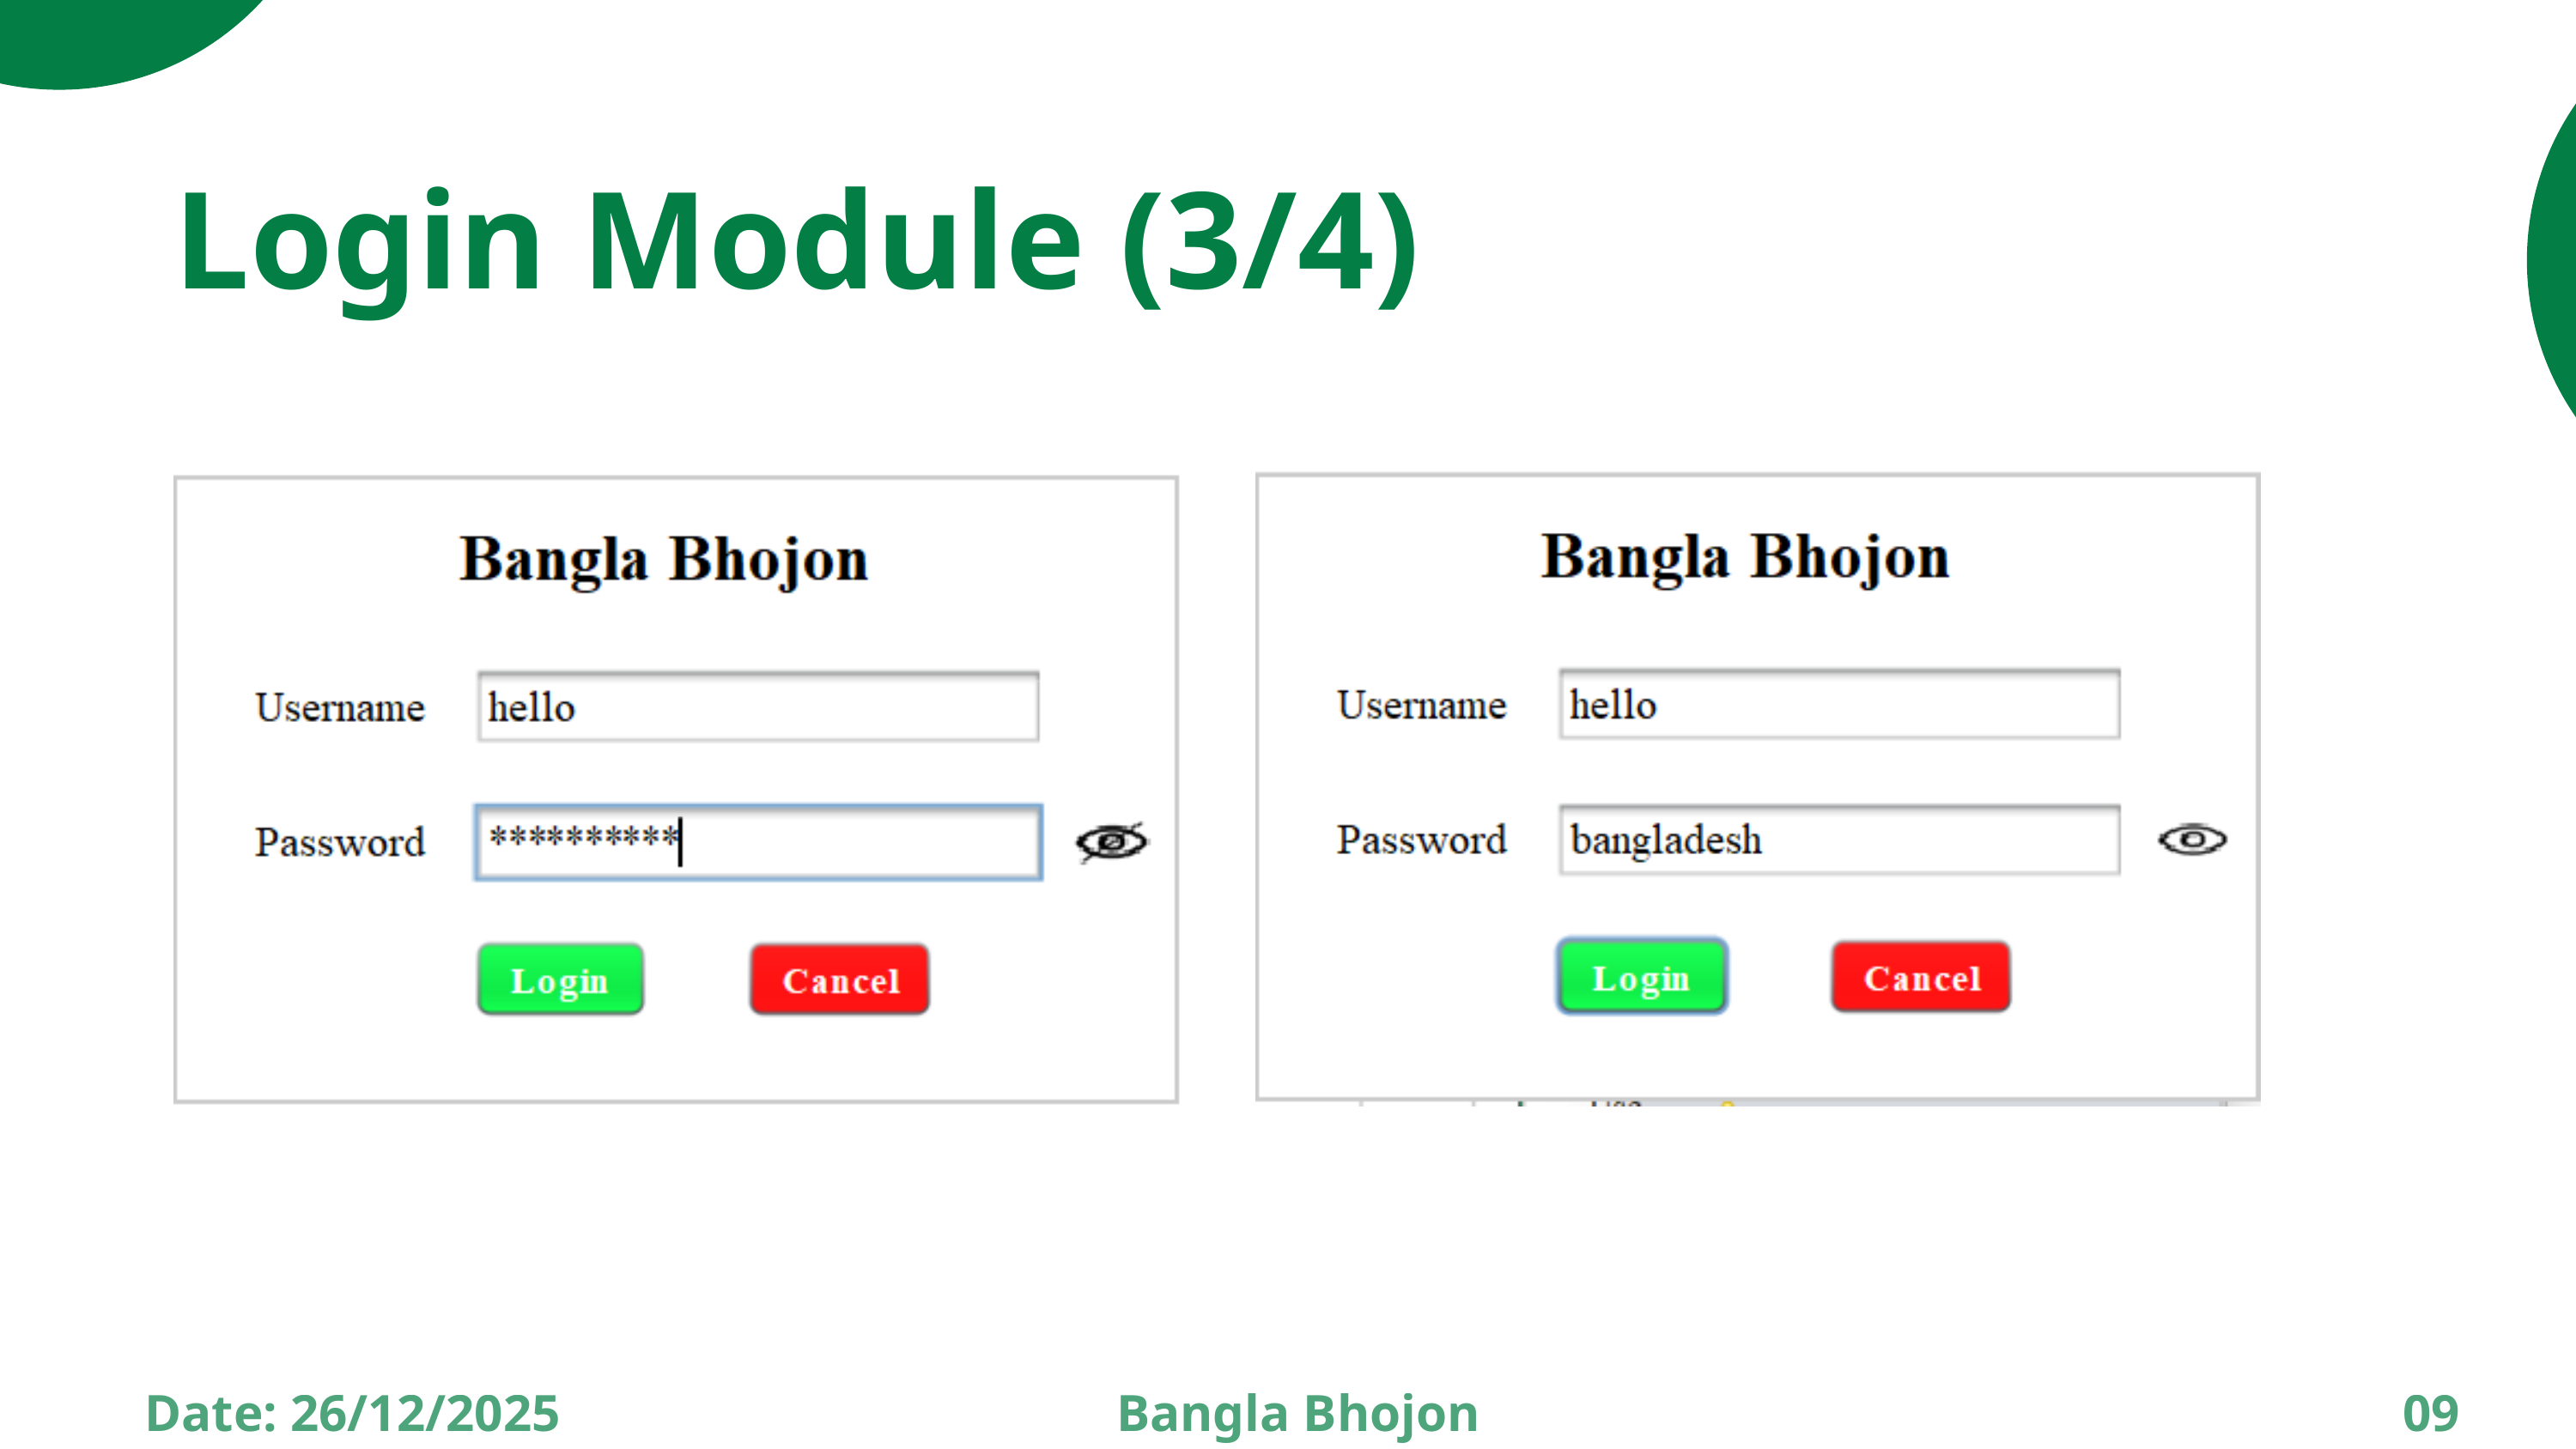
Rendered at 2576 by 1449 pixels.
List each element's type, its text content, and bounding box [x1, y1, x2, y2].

text_box 09 [2168, 1371, 2576, 1442]
text_box Bangla Bhojon [805, 1371, 1791, 1442]
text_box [2526, 0, 2576, 537]
picture [173, 473, 1184, 1110]
text_box Date: 26/12/2025 [144, 1371, 663, 1442]
text_box Login Module (3/4) [173, 128, 2501, 316]
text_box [0, 0, 336, 90]
picture [1255, 470, 2262, 1106]
